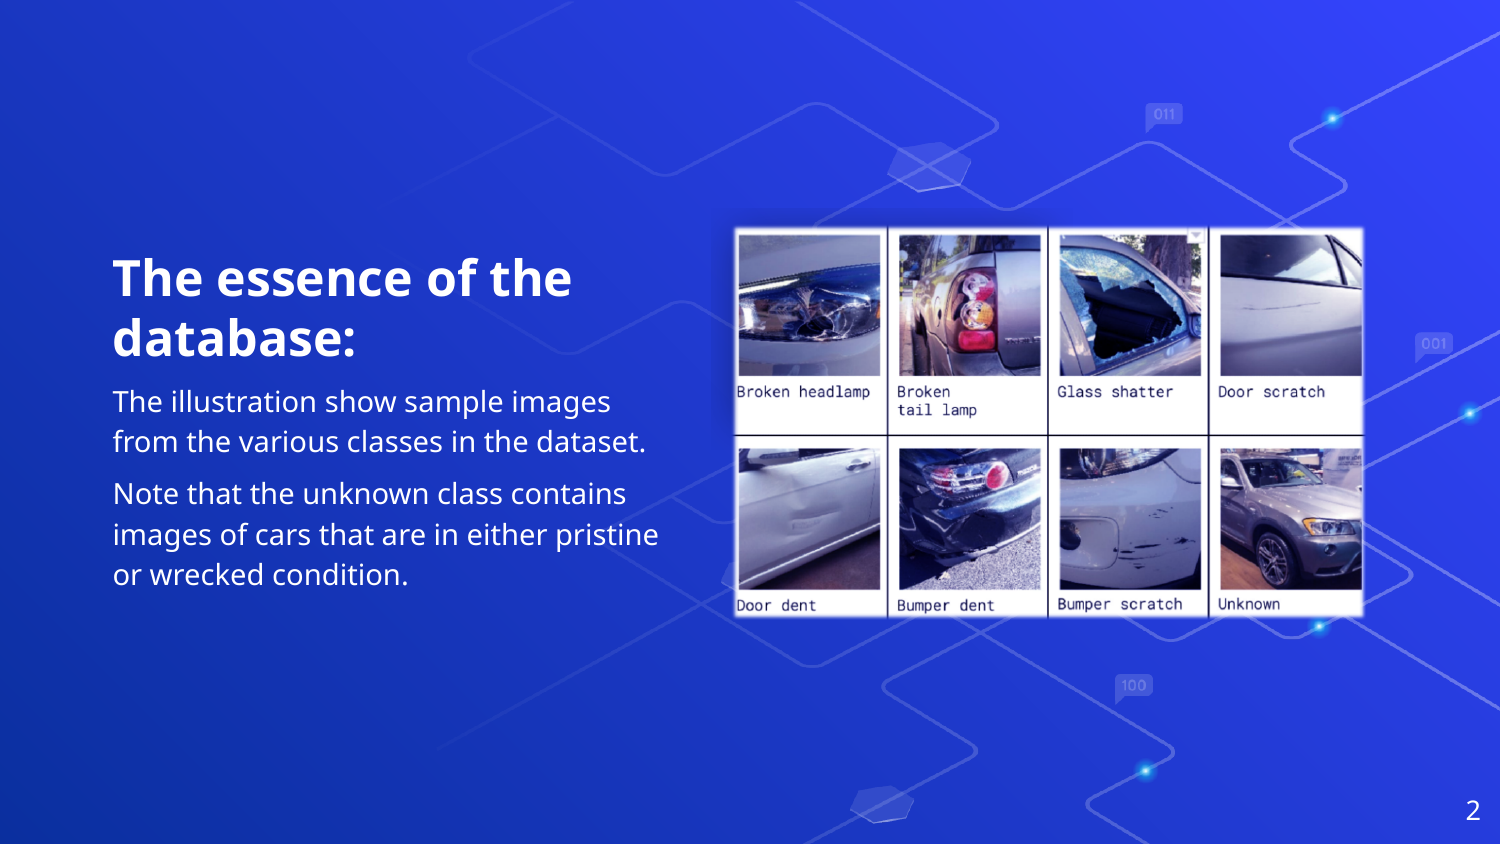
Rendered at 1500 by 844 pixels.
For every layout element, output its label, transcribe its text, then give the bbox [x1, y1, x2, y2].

subtitle The illustration show sample images from the various classes in the dataset. Note that the unknown class contains images of cars that are in either pristine or wrecked condition. [112, 377, 676, 624]
picture [0, 0, 1500, 844]
slide_number 2 [1391, 779, 1482, 844]
title The essence of the database: [112, 214, 706, 367]
